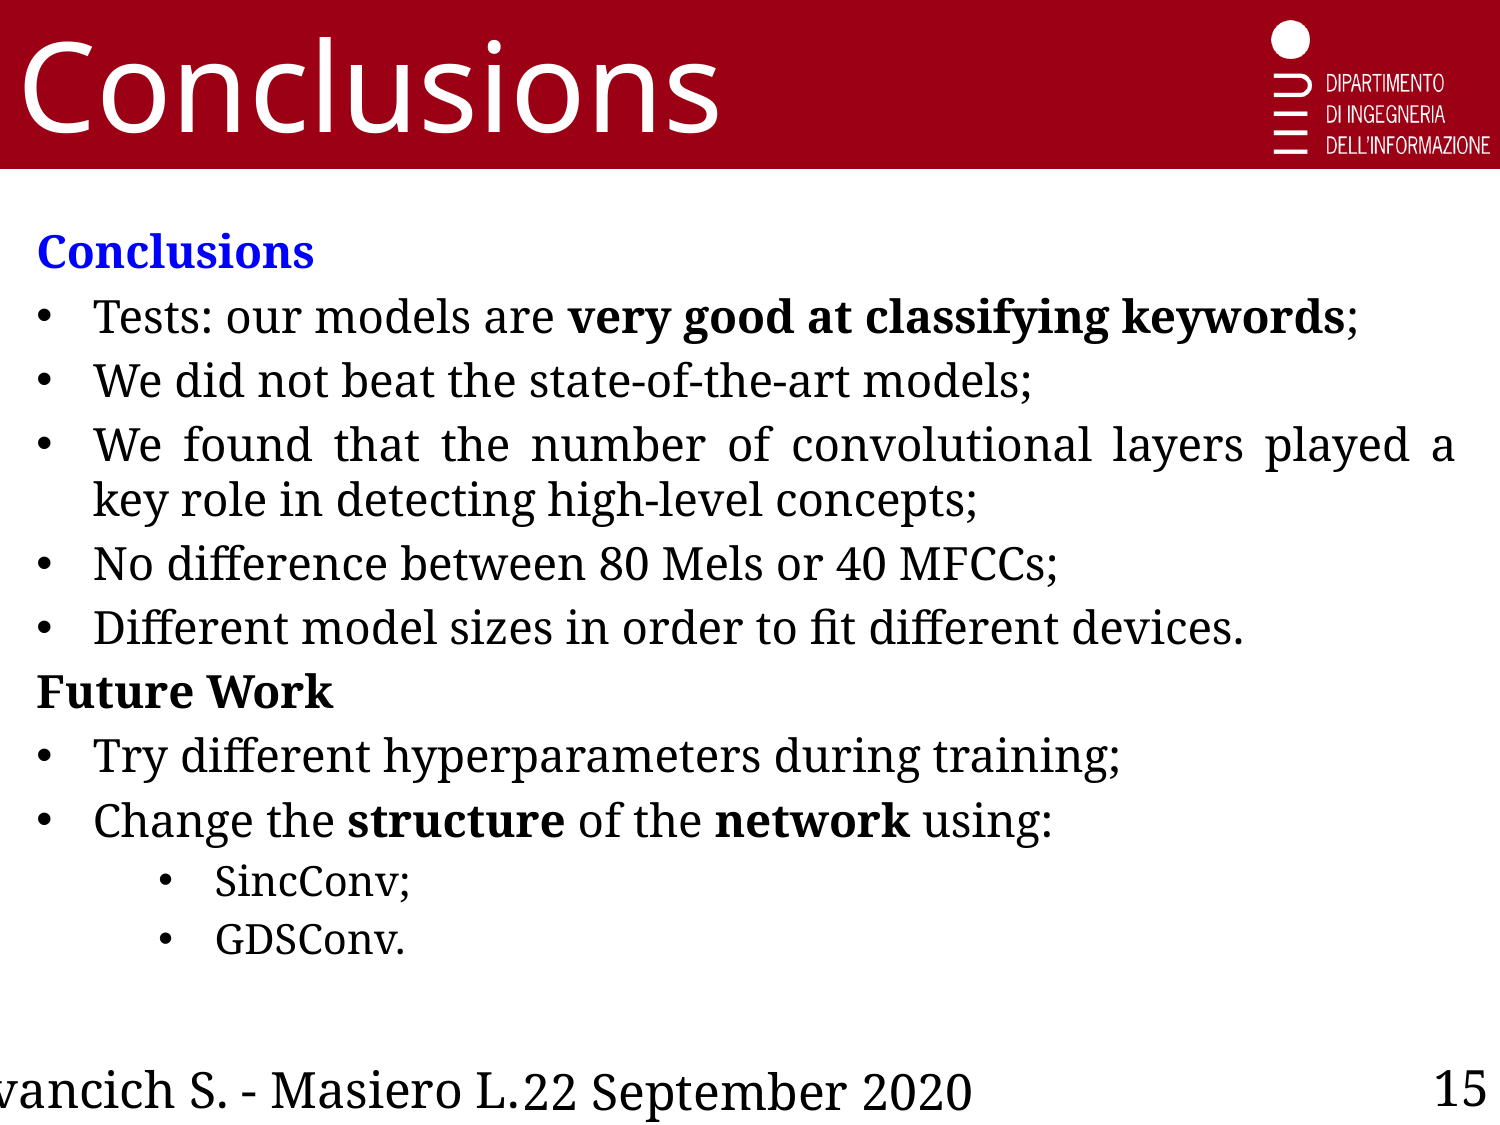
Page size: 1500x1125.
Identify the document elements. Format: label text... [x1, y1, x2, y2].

text_box Conclusions Tests: our models are very good at classifying keywords; We did not beat the state-of-the-art models; We found that the number of convolutional layers played a key role in detecting high-level concepts; No difference between 80 Mels or 40 MFCCs; Different model sizes in order to fit different devices. Future Work Try different hyperparameters during training; Change the structure of the network using: SincConv; GDSConv. [21, 215, 1473, 1049]
text_box 22 September 2020 [507, 1053, 989, 1125]
picture [1453, 20, 1490, 154]
text_box 15 [1418, 1049, 1500, 1124]
text_box Ivancich S. - Masiero L. [0, 1051, 535, 1125]
text_box Conclusions [2, 0, 1453, 167]
